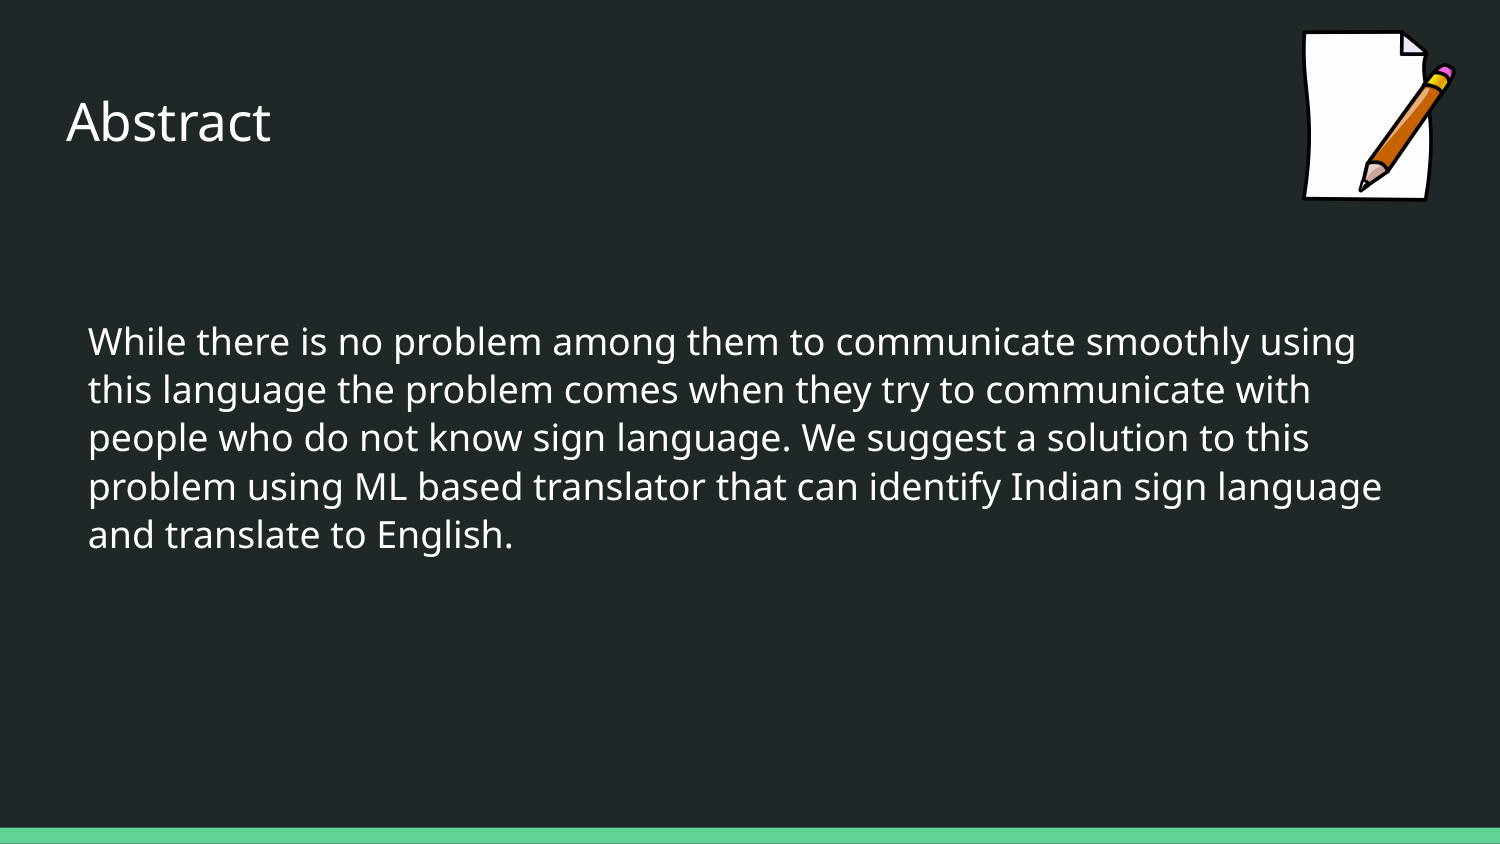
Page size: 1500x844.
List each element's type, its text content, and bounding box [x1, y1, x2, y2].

list While there is no problem among them to communicate smoothly using this language the problem comes when they try to communicate with people who do not know sign language. We suggest a solution to this problem using ML based translator that can identify Indian sign language and translate to English. [72, 187, 1427, 748]
picture [1279, 28, 1463, 212]
title Abstract [51, 72, 1274, 167]
